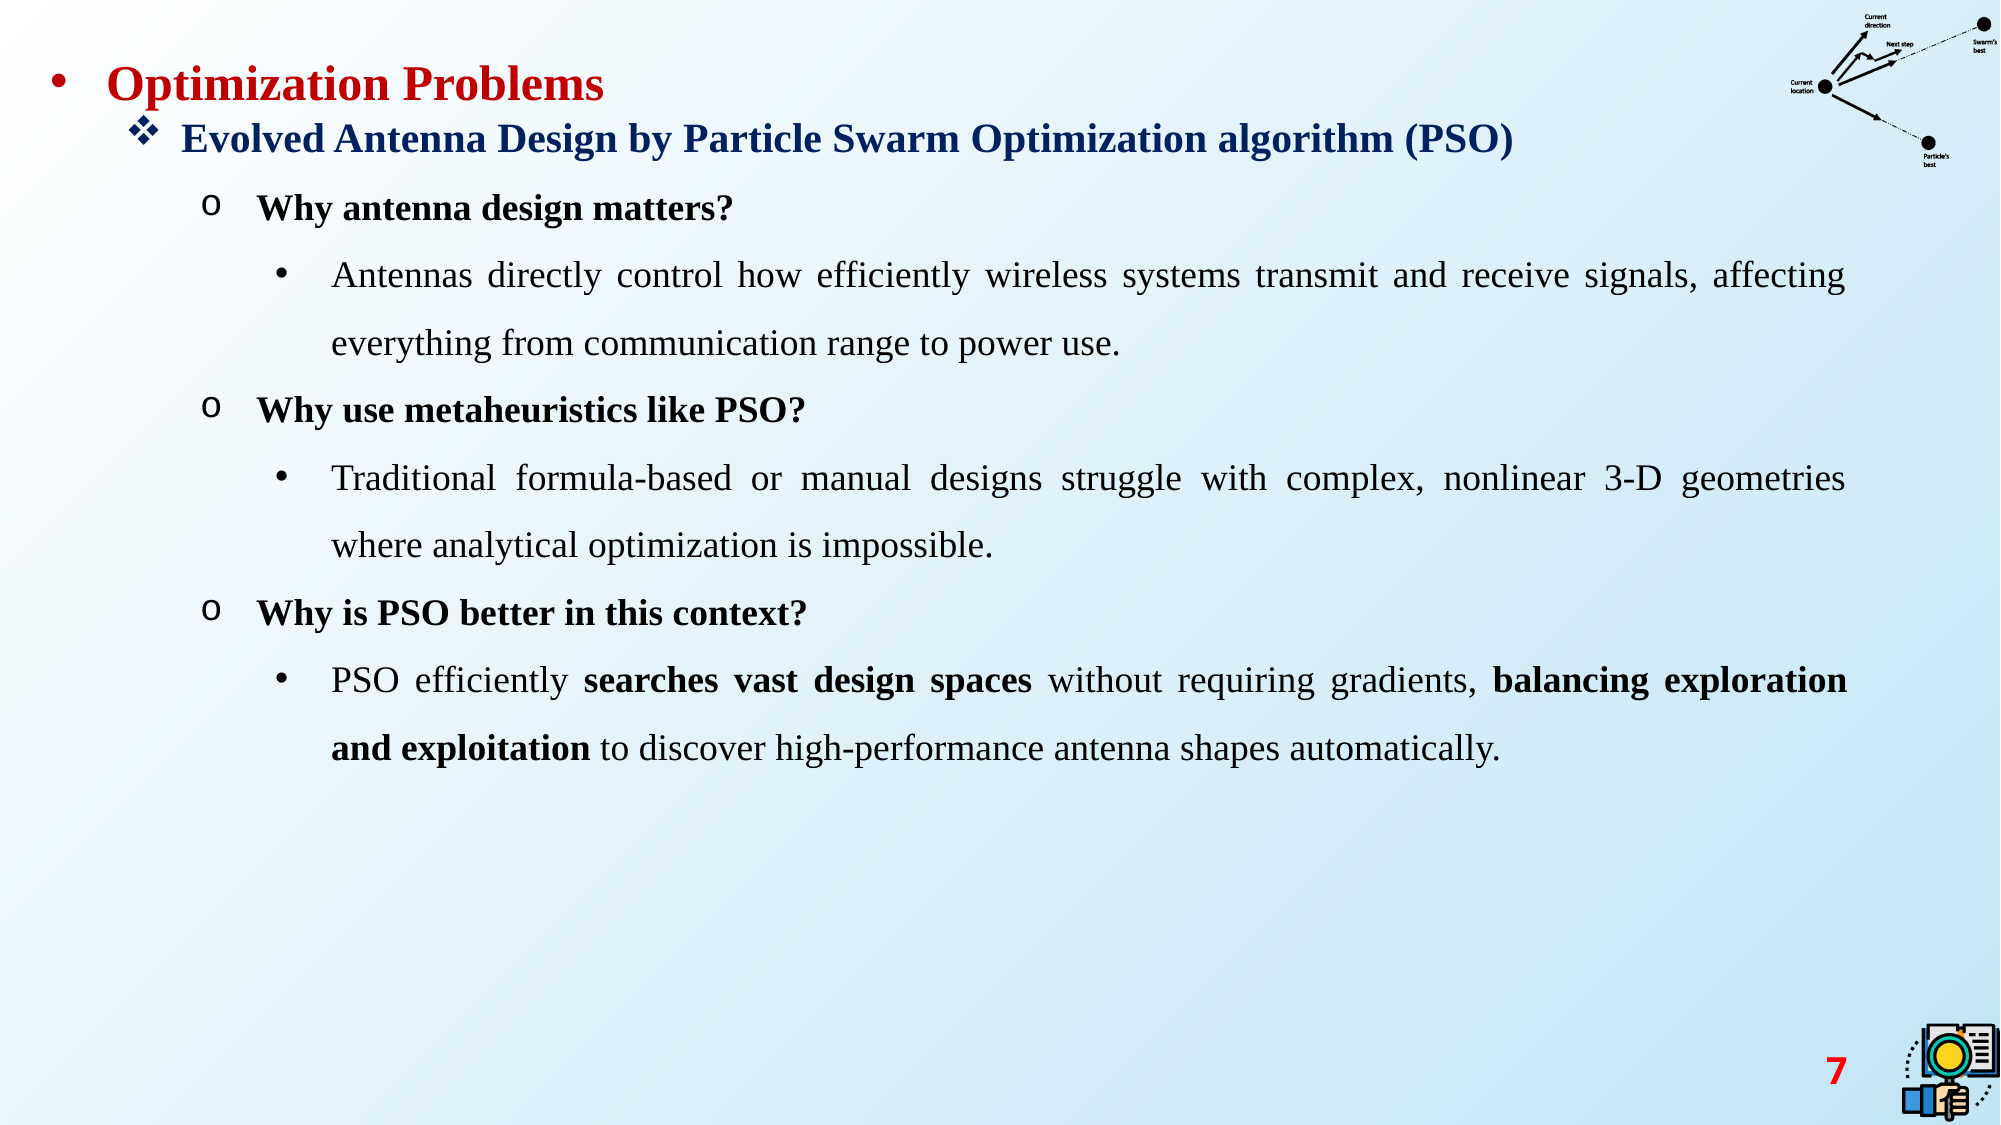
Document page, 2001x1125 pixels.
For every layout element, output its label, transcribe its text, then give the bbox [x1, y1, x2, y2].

text_box Optimization Problems Evolved Antenna Design by Particle Swarm Optimization algorithm (PSO) Why antenna design matters? Antennas directly control how efficiently wireless systems transmit and receive signals, affecting everything from communication range to power use. Why use metaheuristics like PSO? Traditional formula-based or manual designs struggle with complex, nonlinear 3-D geometries where analytical optimization is impossible. Why is PSO better in this context? PSO efficiently searches vast design spaces without requiring gradients, balancing exploration and exploitation to discover high-performance antenna shapes automatically. [35, 42, 1863, 776]
picture [1789, 0, 2000, 171]
picture [1901, 1023, 2000, 1123]
slide_number 7 [1412, 1042, 1863, 1103]
